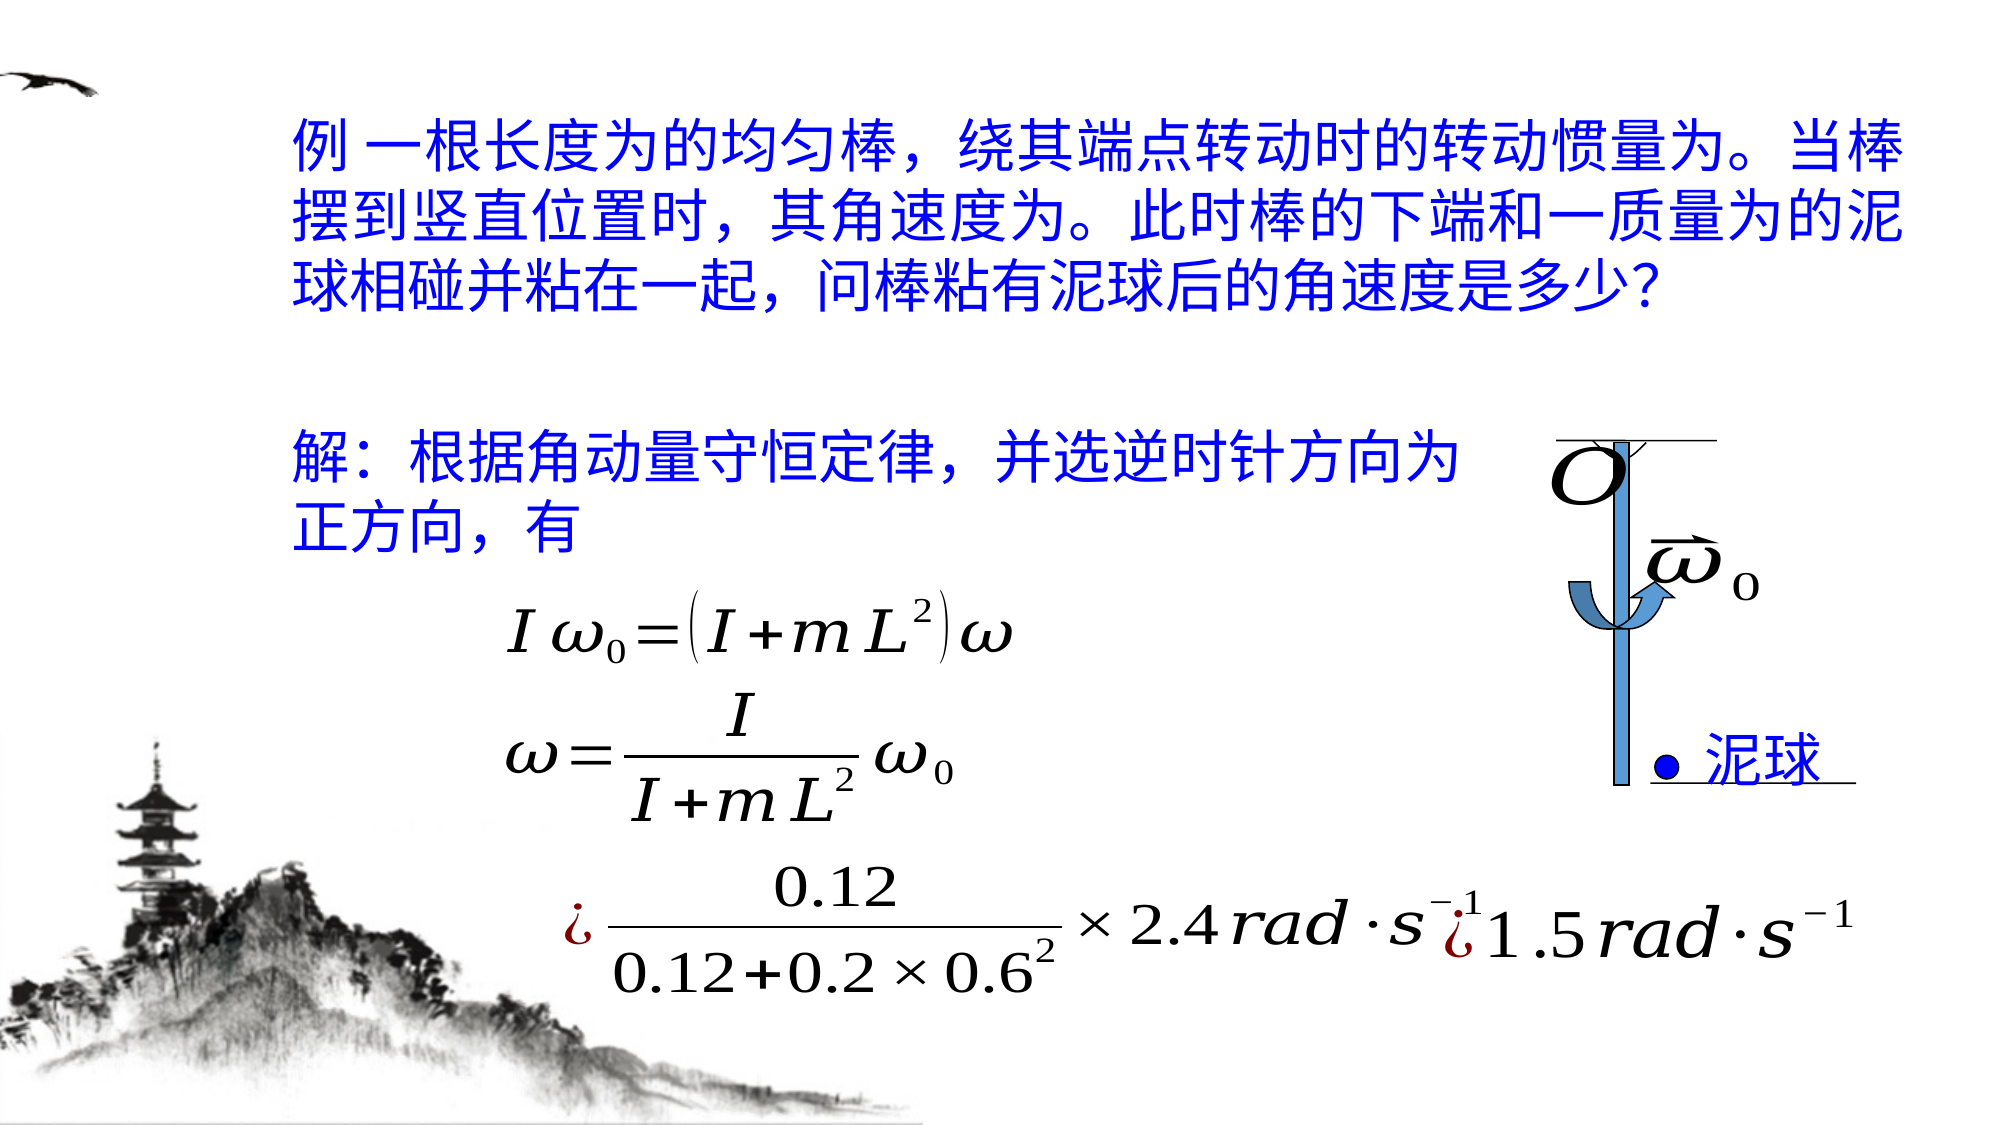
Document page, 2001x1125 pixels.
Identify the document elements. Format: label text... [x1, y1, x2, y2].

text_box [1556, 440, 1857, 802]
picture [0, 3, 99, 97]
picture [914, 965, 923, 980]
text_box 解：根据角动量守恒定律，并选逆时针方向为正方向，有 [276, 412, 1478, 568]
picture [0, 732, 923, 1125]
